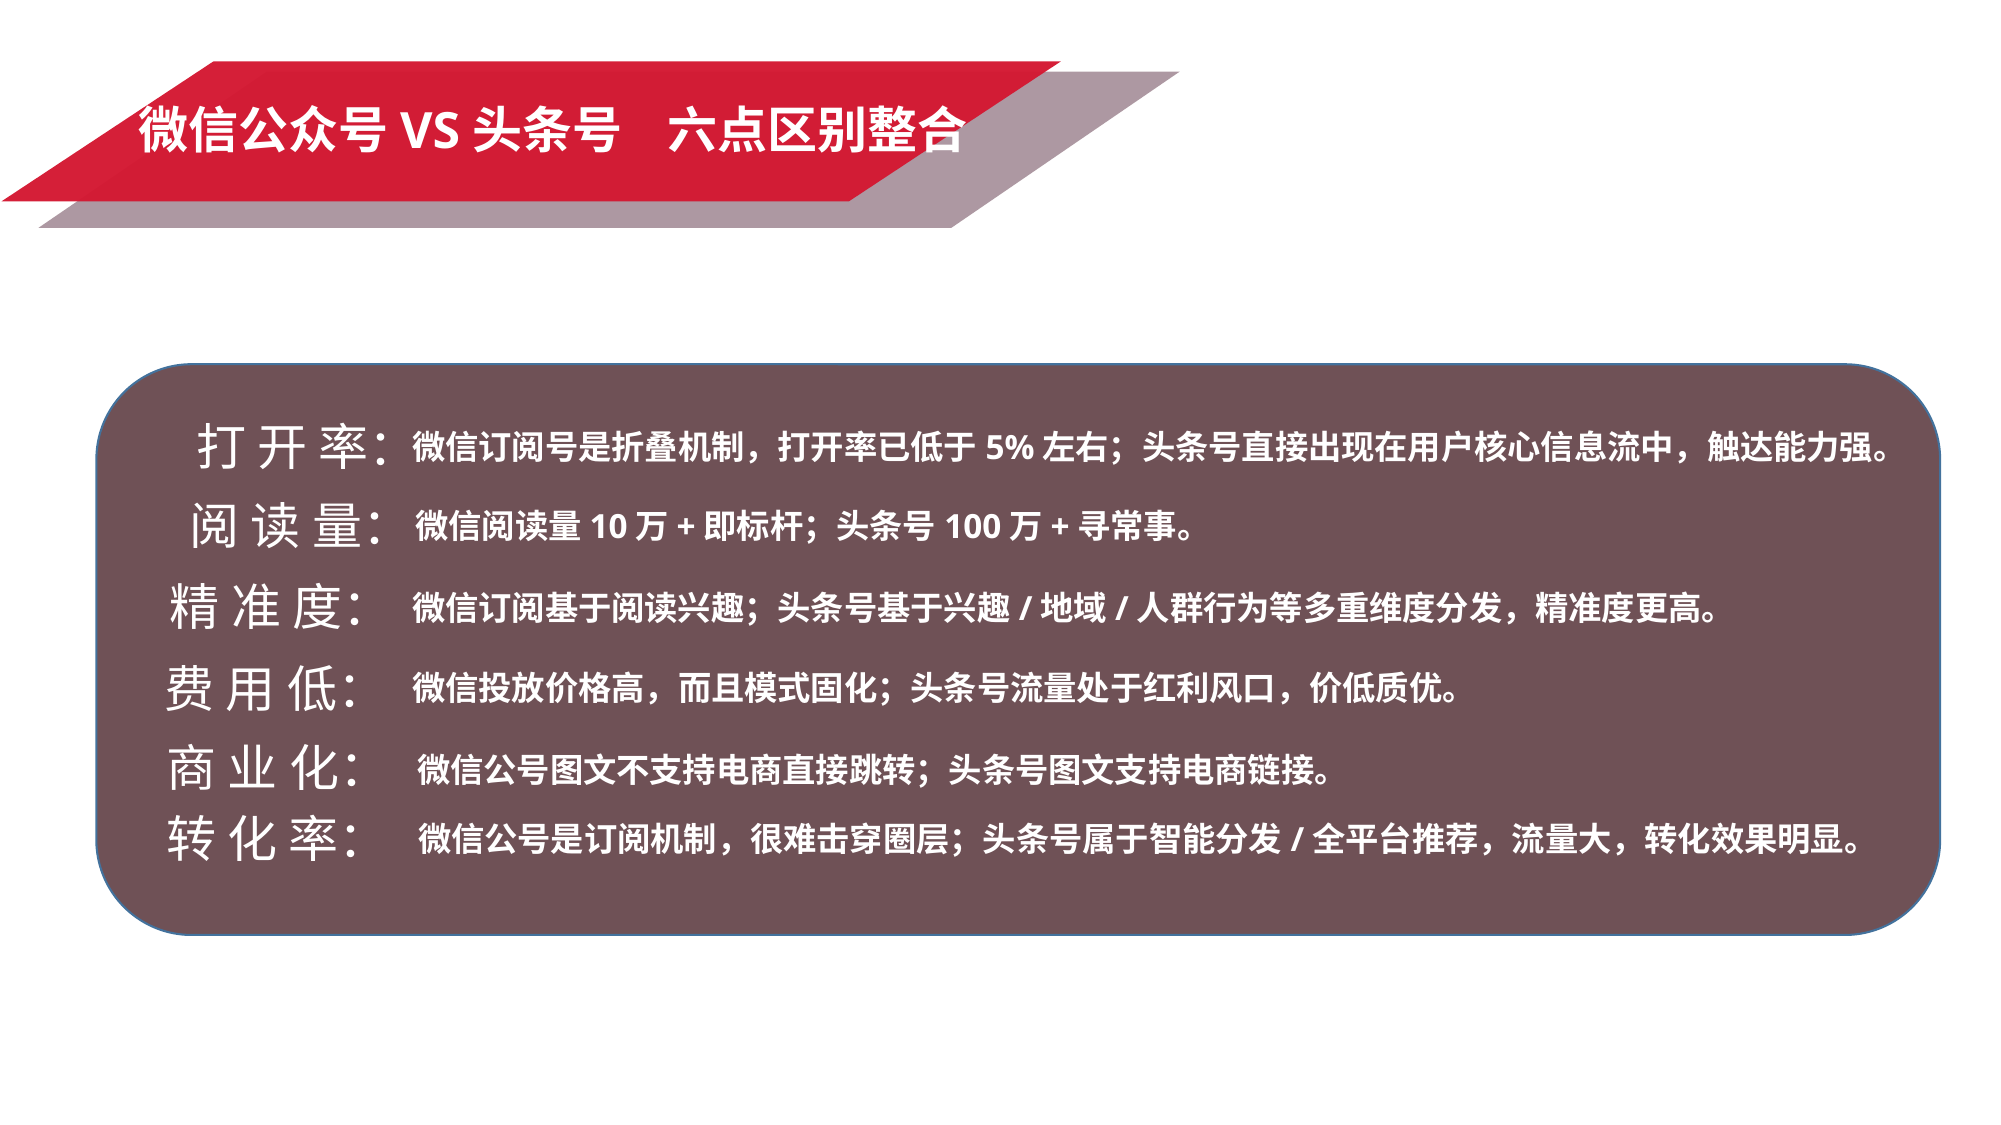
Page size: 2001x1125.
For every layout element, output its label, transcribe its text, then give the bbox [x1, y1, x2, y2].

text_box 微信公号图文不支持电商直接跳转；头条号图文支持电商链接。 [402, 742, 1606, 797]
text_box 微信投放价格高，而且模式固化；头条号流量处于红利风口，价低质优。 [397, 659, 1601, 715]
text_box [1020, 70, 1184, 131]
text_box [35, 167, 1043, 229]
text_box 微信公号是订阅机制，很难击穿圈层；头条号属于智能分发/全平台推荐，流量大，转化效果明显。 [403, 811, 1876, 866]
text_box 精 准 度： [142, 567, 420, 643]
text_box 商 业 化： [148, 728, 408, 799]
text_box [0, 119, 903, 203]
text_box 阅 读 量： [157, 487, 395, 562]
text_box 微信订阅基于阅读兴趣；头条号基于兴趣/地域/人群行为等多重维度分发，精准度更高。 [420, 579, 1732, 635]
text_box 打 开 率： [161, 408, 405, 484]
text_box 微信阅读量10万+即标杆；头条号100万+寻常事。 [400, 497, 1398, 552]
text_box 费 用 低： [148, 649, 404, 725]
text_box 微信订阅号是折叠机制，打开率已低于5%左右；头条号直接出现在用户核心信息流中，触达能力强。 [397, 418, 1930, 474]
text_box 微信公众号VS头条号 六点区别整合 [123, 91, 1095, 167]
text_box 转 化 率： [132, 799, 423, 875]
text_box [95, 363, 1942, 936]
text_box [166, 60, 1065, 91]
